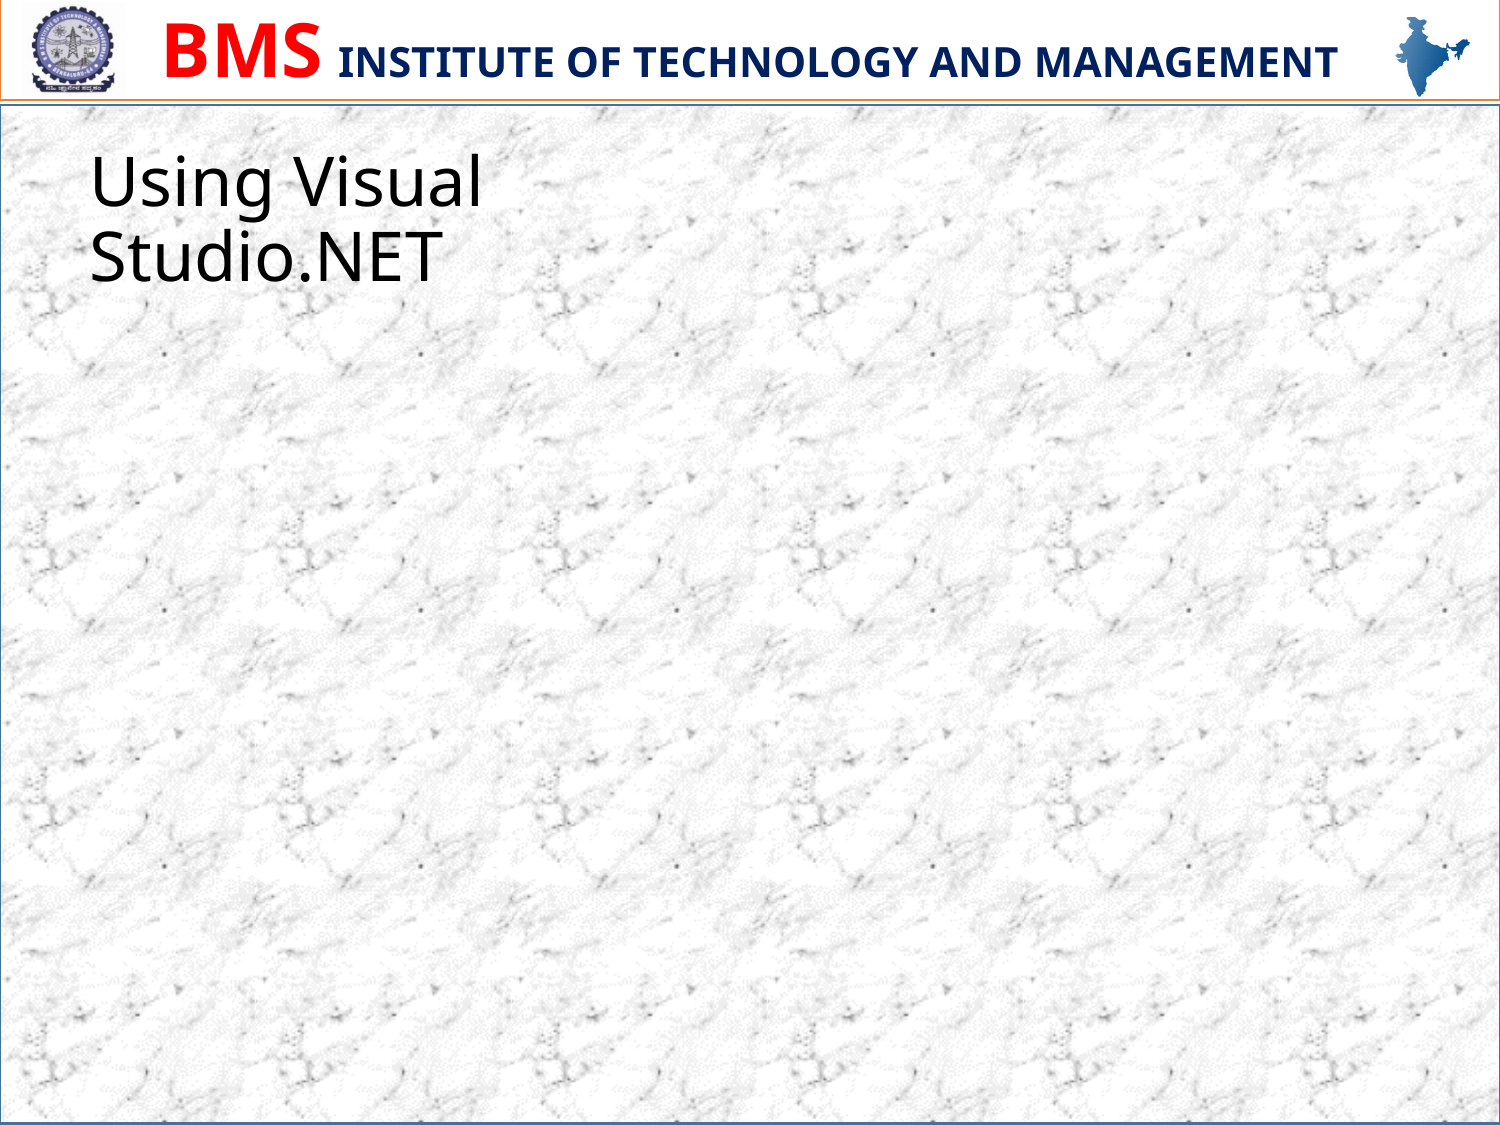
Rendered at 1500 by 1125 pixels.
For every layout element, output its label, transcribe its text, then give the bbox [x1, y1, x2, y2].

picture [22, 2, 126, 98]
title Using Visual Studio.NET [75, 140, 803, 233]
picture [1, 106, 1499, 1122]
picture [1394, 17, 1471, 98]
